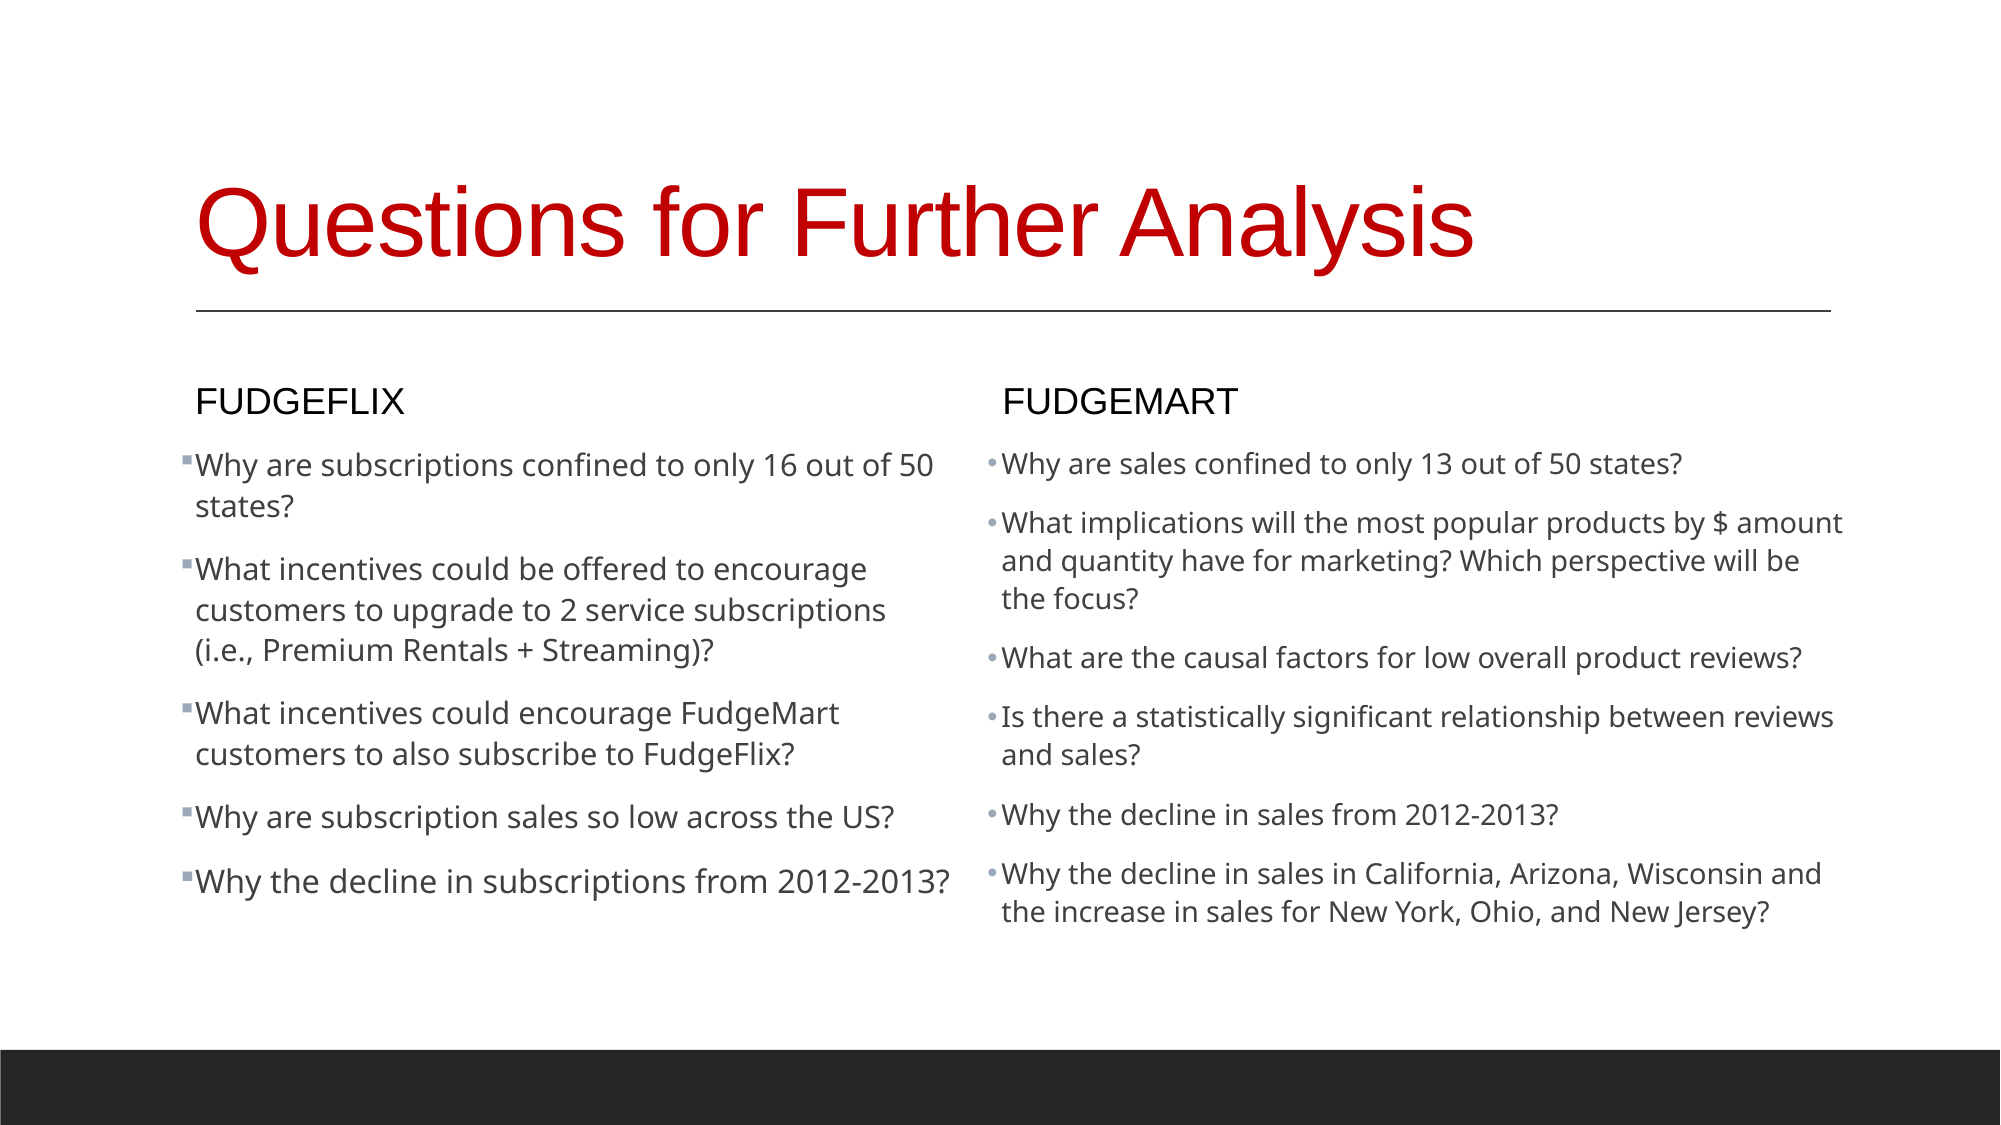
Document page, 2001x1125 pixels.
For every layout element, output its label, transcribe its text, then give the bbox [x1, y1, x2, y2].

list Why are subscriptions confined to only 16 out of 50 states? What incentives could be offered to encourage customers to upgrade to 2 service subscriptions (i.e., Premium Rentals + Streaming)? What incentives could encourage FudgeMart customers to also subscribe to FudgeFlix? Why are subscription sales so low across the US? Why the decline in subscriptions from 2012-2013? [180, 434, 954, 939]
list FUDGEFLIX [180, 336, 942, 434]
list FUDGEMART [987, 337, 1749, 434]
list Why are sales confined to only 13 out of 50 states? What implications will the most popular products by $ amount and quantity have for marketing? Which perspective will be the focus? What are the causal factors for low overall product reviews? Is there a statistically significant relationship between reviews and sales? Why the decline in sales from 2012-2013? Why the decline in sales in California, Arizona, Wisconsin and the increase in sales for New York, Ohio, and New Jersey? [987, 434, 1853, 939]
title Questions for Further Analysis [180, 47, 1830, 285]
